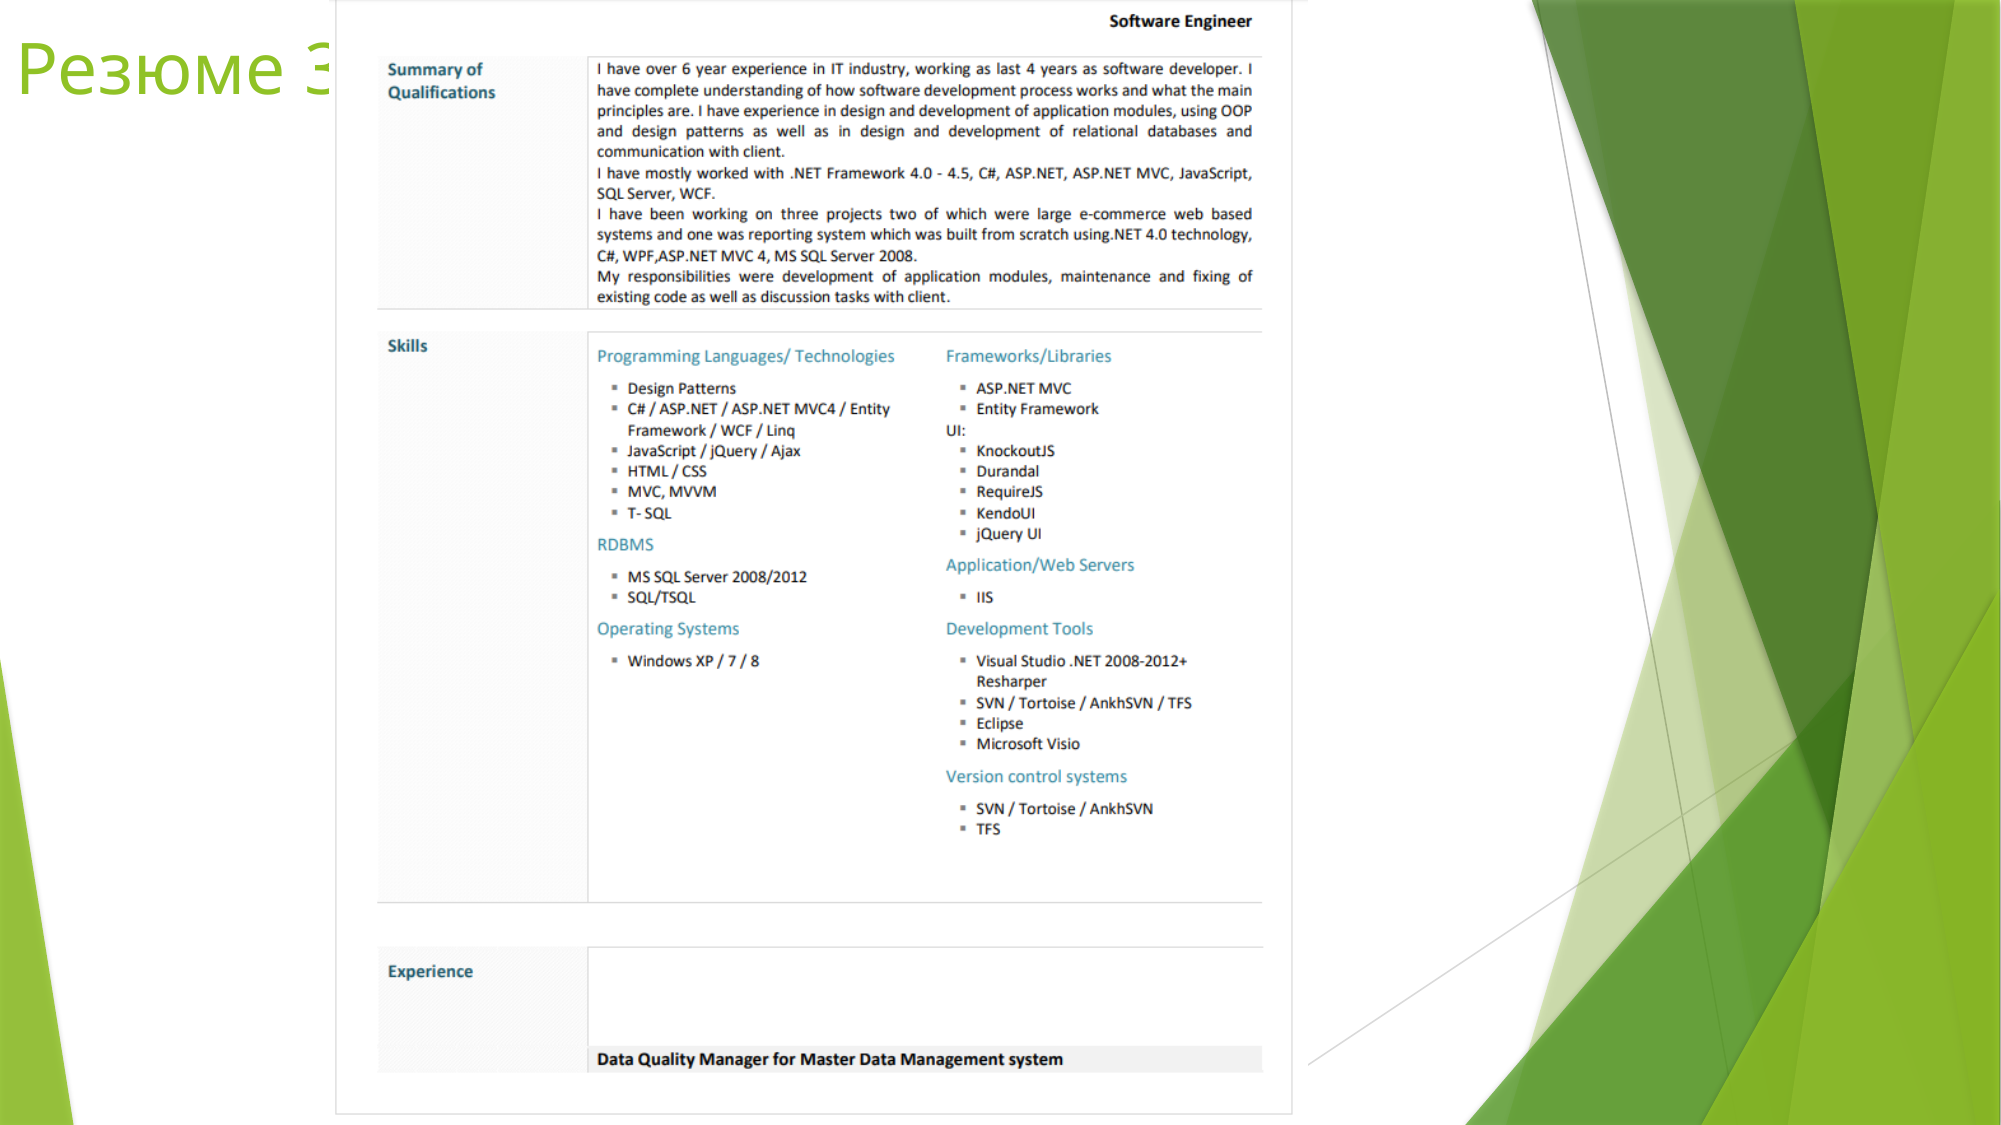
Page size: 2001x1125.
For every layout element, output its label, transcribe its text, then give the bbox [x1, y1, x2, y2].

picture [328, 0, 1309, 1125]
title Резюме 3 [0, 15, 323, 118]
